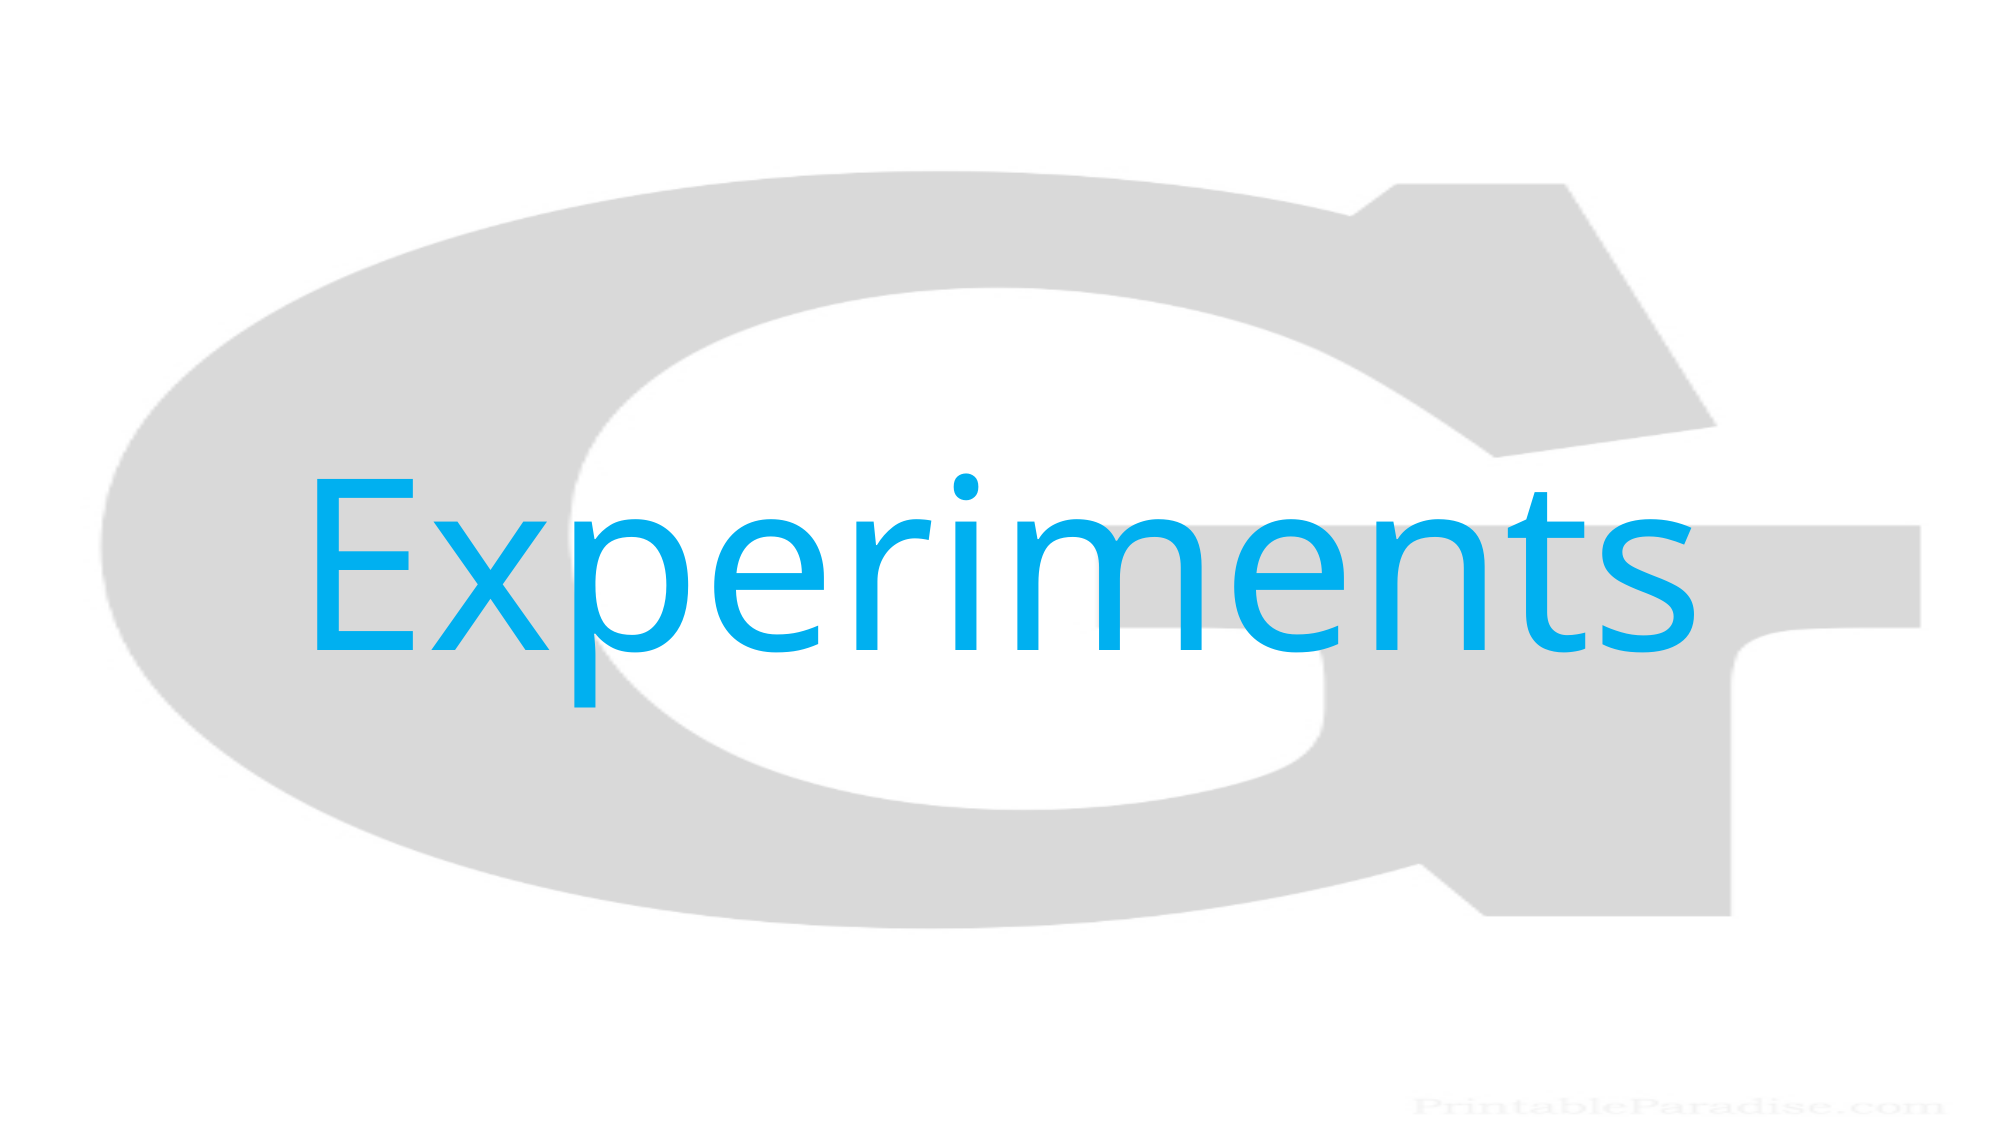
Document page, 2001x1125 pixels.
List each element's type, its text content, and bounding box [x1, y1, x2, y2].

title Experiments [61, 415, 1939, 710]
